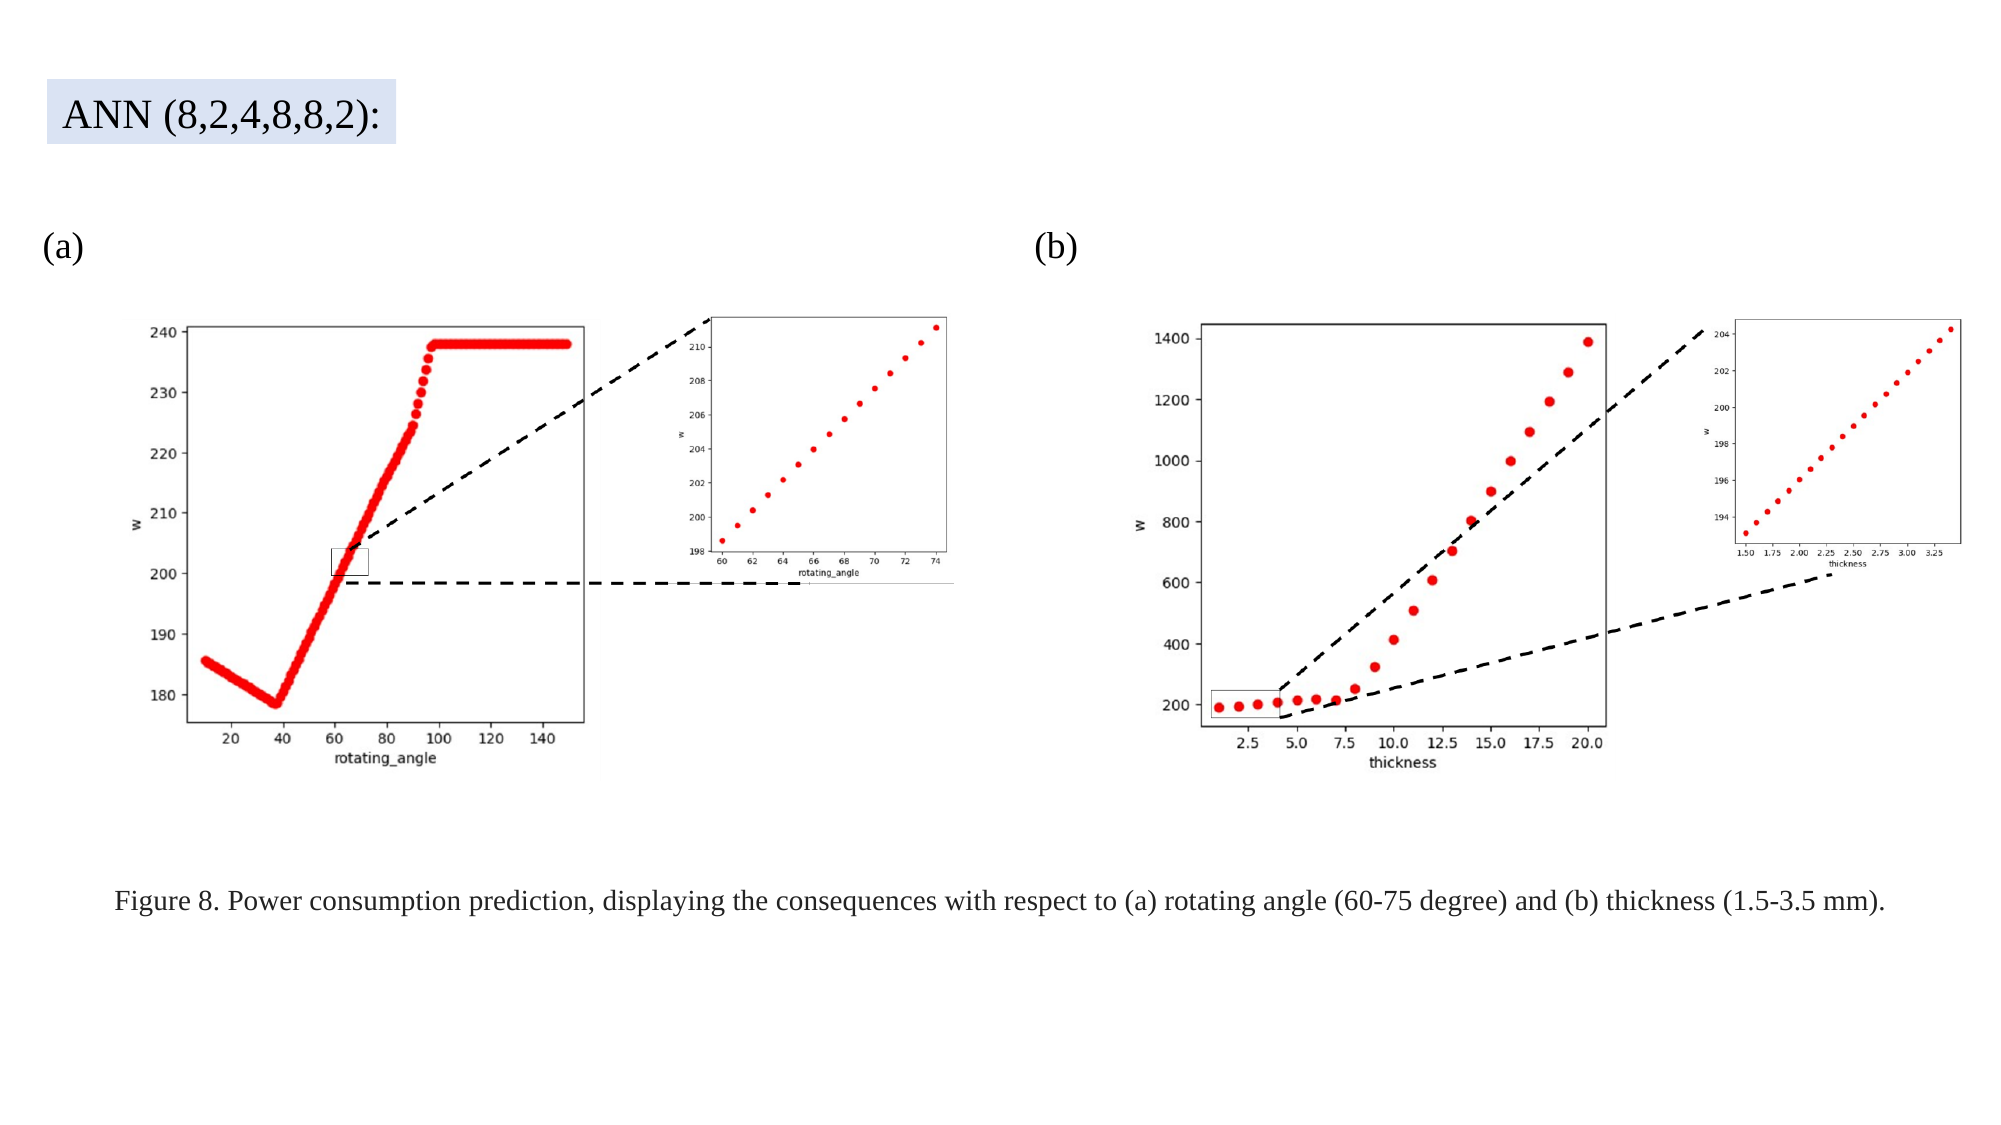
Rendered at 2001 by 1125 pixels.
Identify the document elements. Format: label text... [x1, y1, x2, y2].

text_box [27, 213, 1094, 275]
text_box ANN (8,2,4,8,8,2): [47, 79, 397, 144]
text_box Figure 8. Power consumption prediction, displaying the consequences with respect to (a) rotating angle (60-75 degree) and (b) thickness (1.5-3.5 mm). [99, 874, 2000, 924]
picture [1122, 313, 1966, 781]
picture [122, 313, 954, 781]
